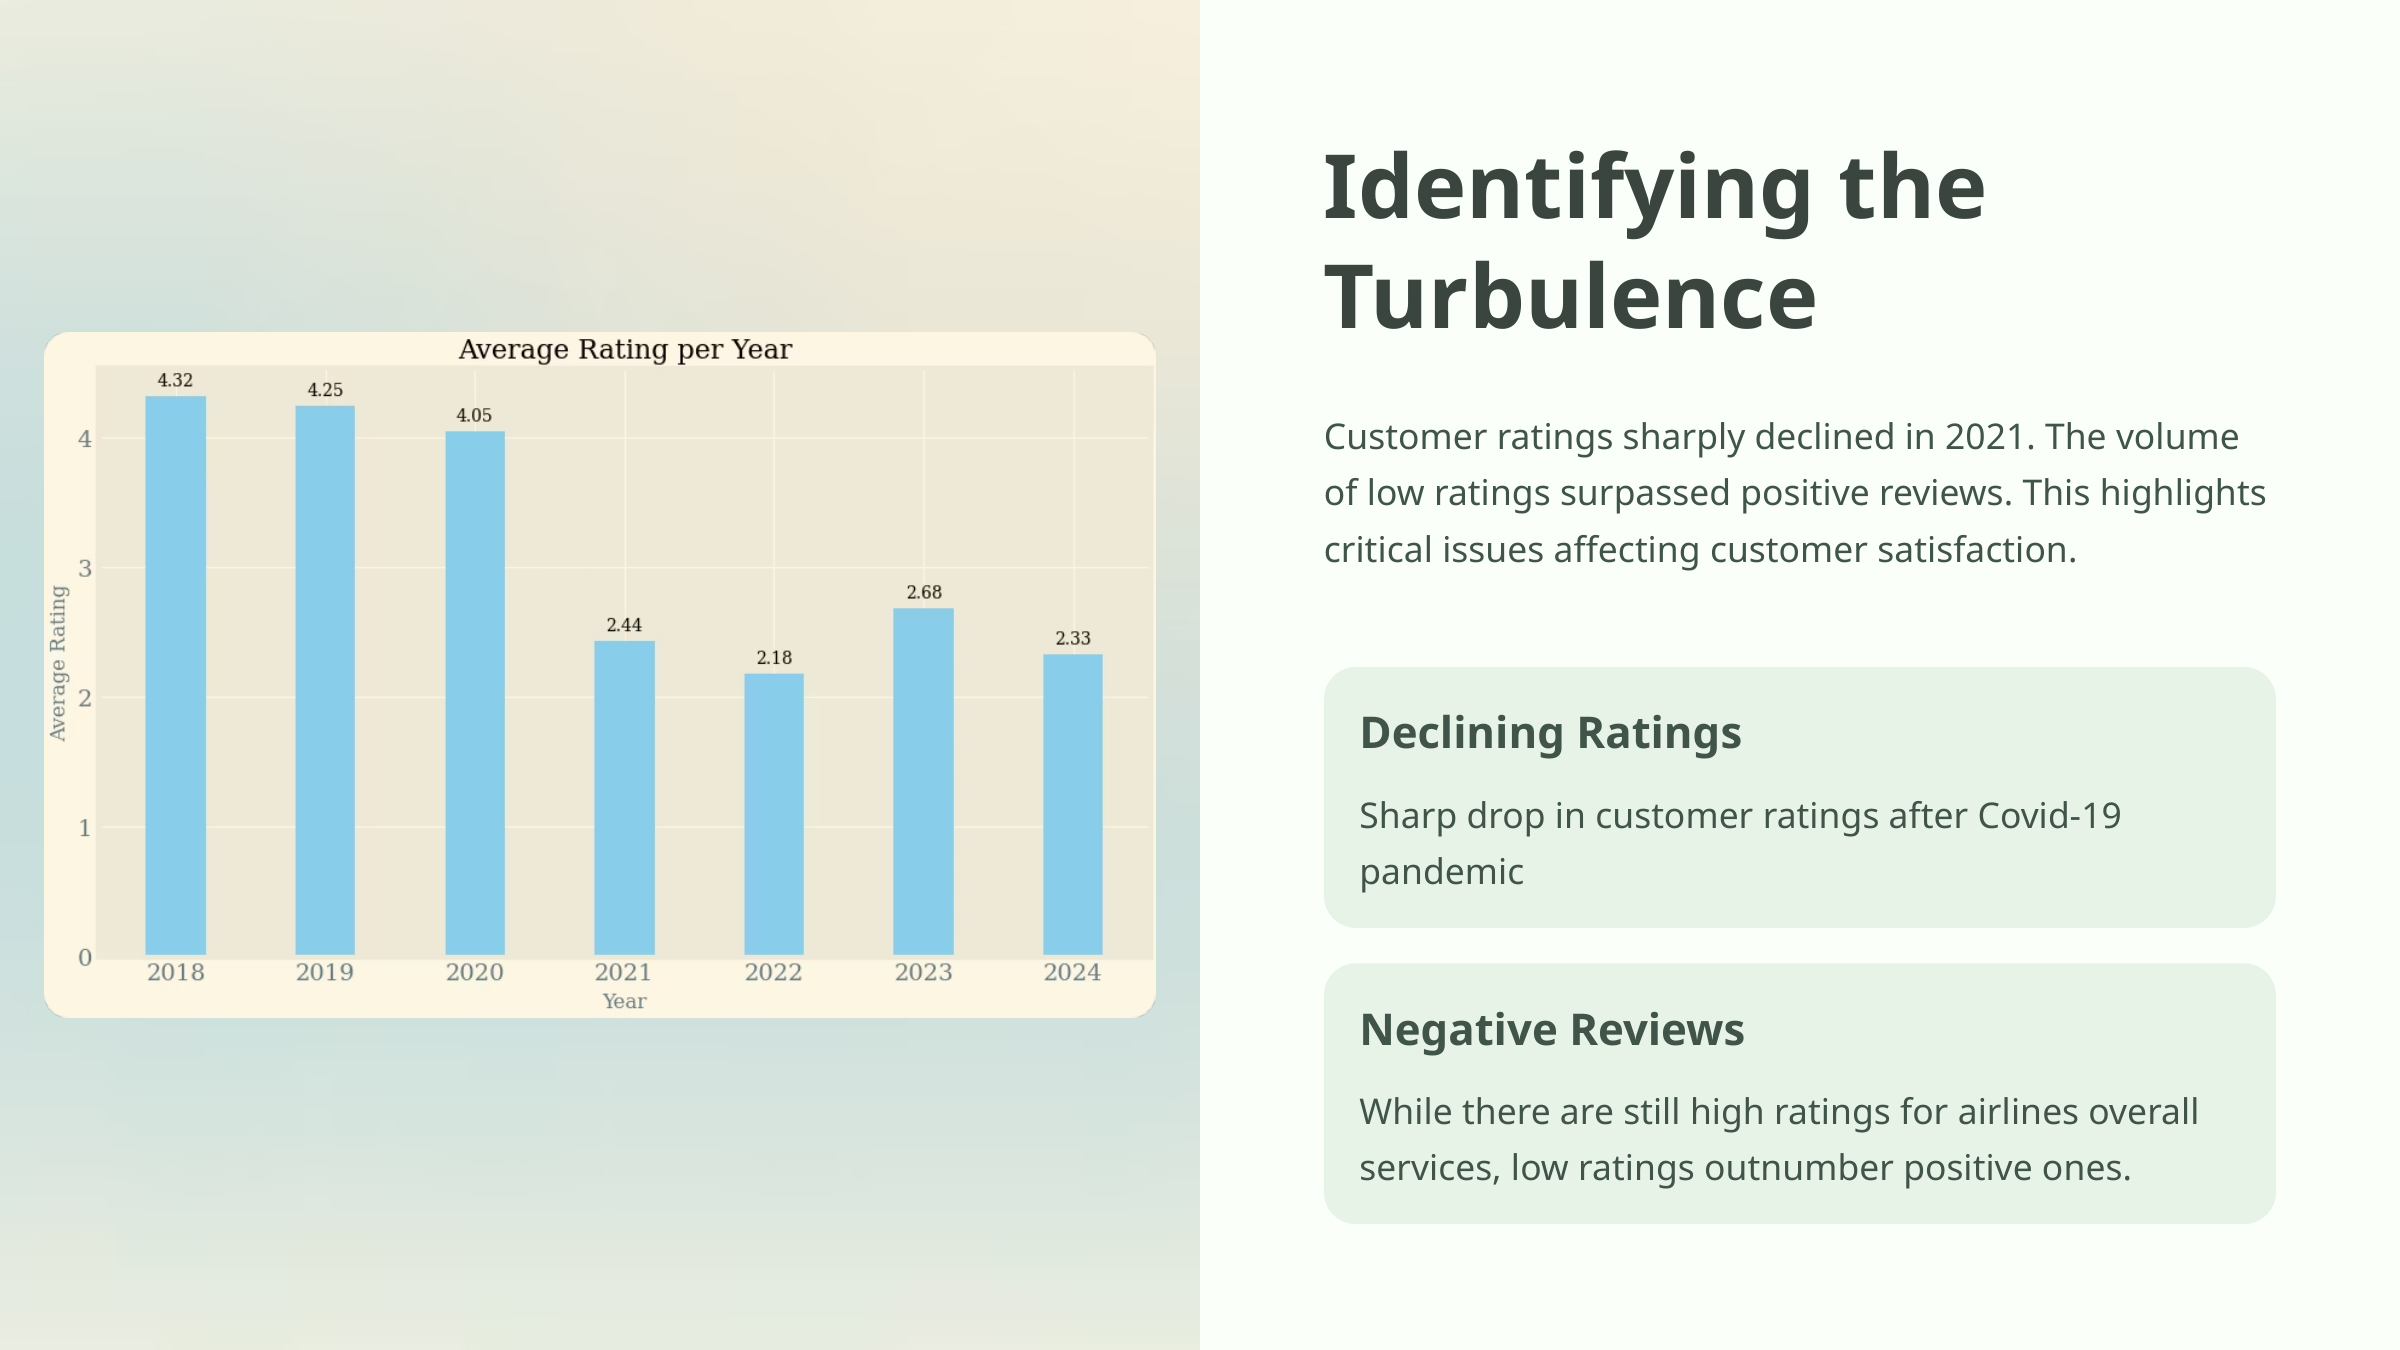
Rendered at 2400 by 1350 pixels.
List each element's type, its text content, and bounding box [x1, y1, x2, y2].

text_box Negative Reviews [1359, 998, 1803, 1055]
text_box [1323, 963, 2276, 1225]
text_box While there are still high ratings for airlines overall services, low ratings outnumber positive ones. [1359, 1075, 2241, 1189]
text_box Customer ratings sharply declined in 2021. The volume of low ratings surpassed positive reviews. This highlights critical issues affecting customer satisfaction. [1323, 400, 2276, 628]
text_box Identifying the Turbulence [1323, 125, 2276, 348]
picture [0, 0, 1200, 1350]
text_box Sharp drop in customer ratings after Covid-19 pandemic [1359, 779, 2241, 893]
text_box [1323, 667, 2276, 928]
text_box Declining Ratings [1359, 702, 1803, 758]
